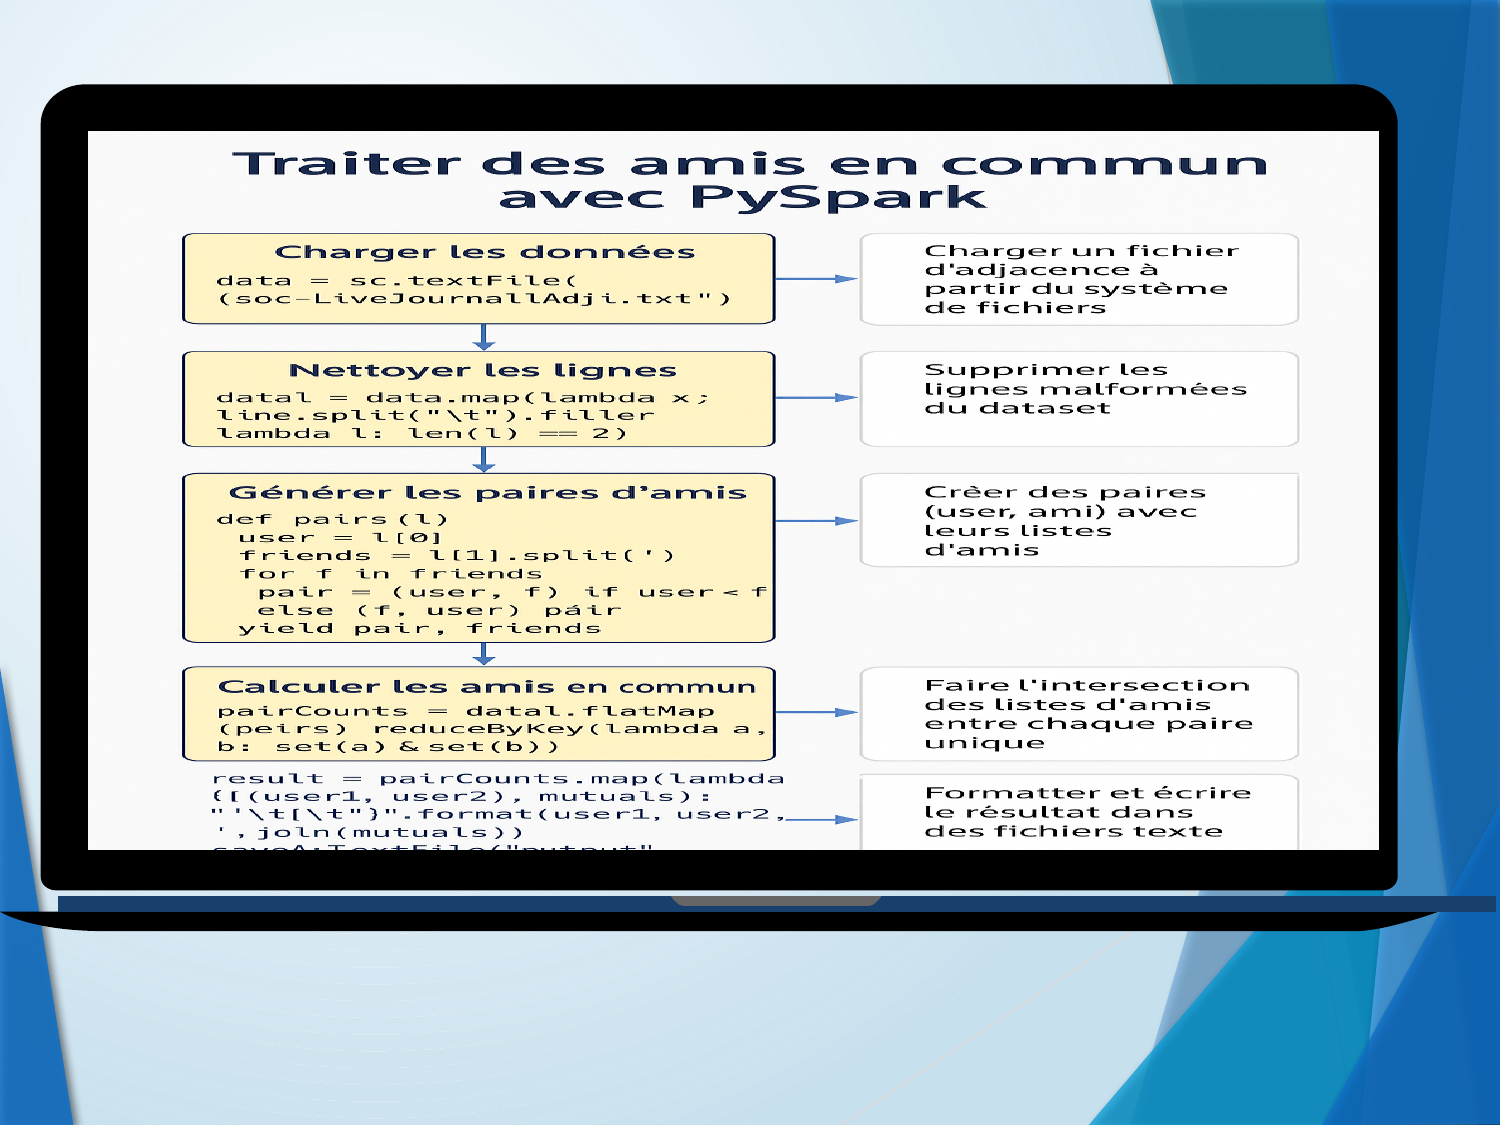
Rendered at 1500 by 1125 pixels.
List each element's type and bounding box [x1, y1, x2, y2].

picture [87, 130, 1379, 850]
text_box [0, 84, 1497, 932]
